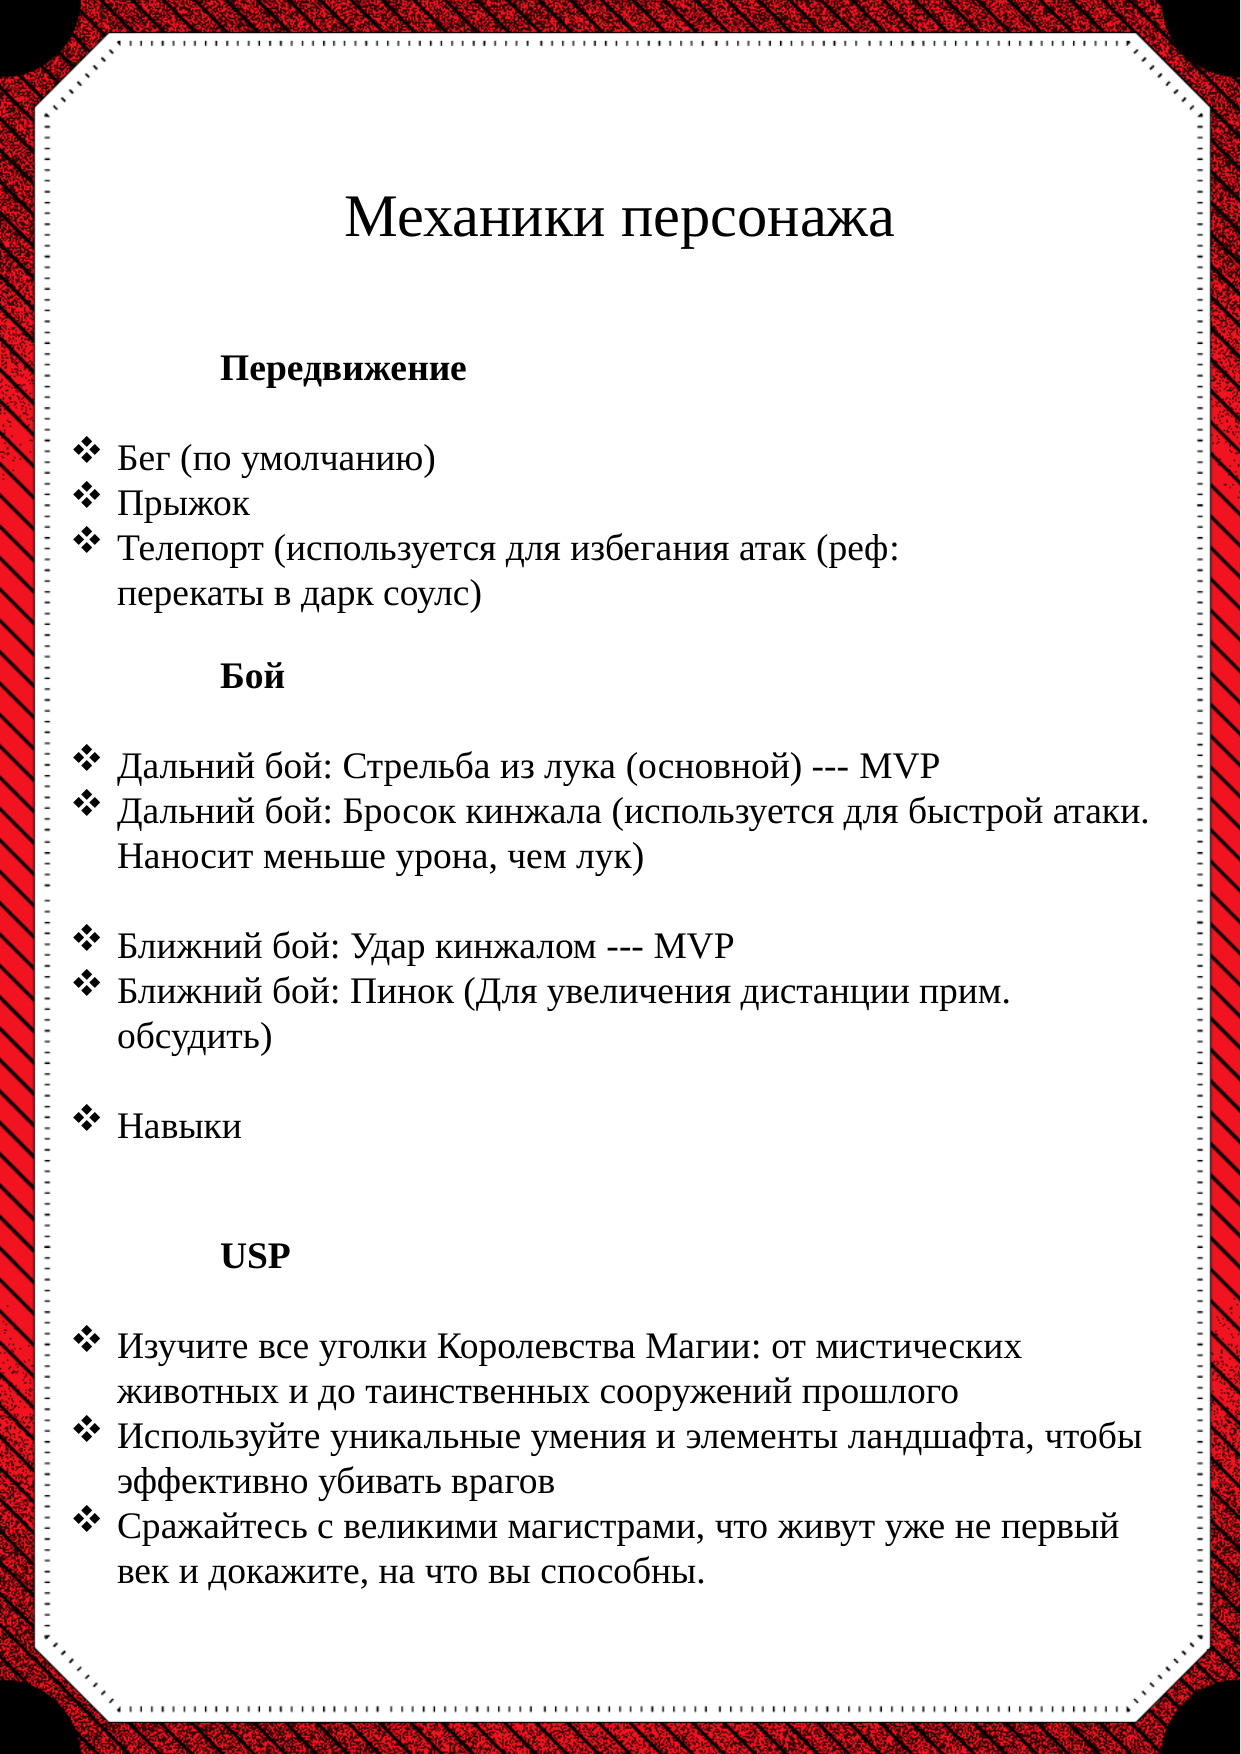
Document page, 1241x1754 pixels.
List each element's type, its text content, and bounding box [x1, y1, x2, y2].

text_box USP Изучите все уголки Королевства Магии: от мистических животных и до таинственных сооружений прошлого Используйте уникальные умения и элементы ландшафта, чтобы эффективно убивать врагов Сражайтесь с великими магистрами, что живут уже не первый век и докажите, на что вы способны. [55, 1223, 1185, 1644]
picture [0, 0, 1241, 1754]
text_box Бой Дальний бой: Стрельба из лука (основной) --- MVP Дальний бой: Бросок кинжала (используется для быстрой атаки. Наносит меньше урона, чем лук) Ближний бой: Удар кинжалом --- MVP Ближний бой: Пинок (Для увеличения дистанции прим. обсудить) Навыки [55, 643, 1185, 1153]
text_box Передвижение Бег (по умолчанию) Прыжок Телепорт (используется для избегания атак (реф: перекаты в дарк соулс) [55, 335, 1022, 621]
title Механики персонажа [80, 160, 1160, 270]
